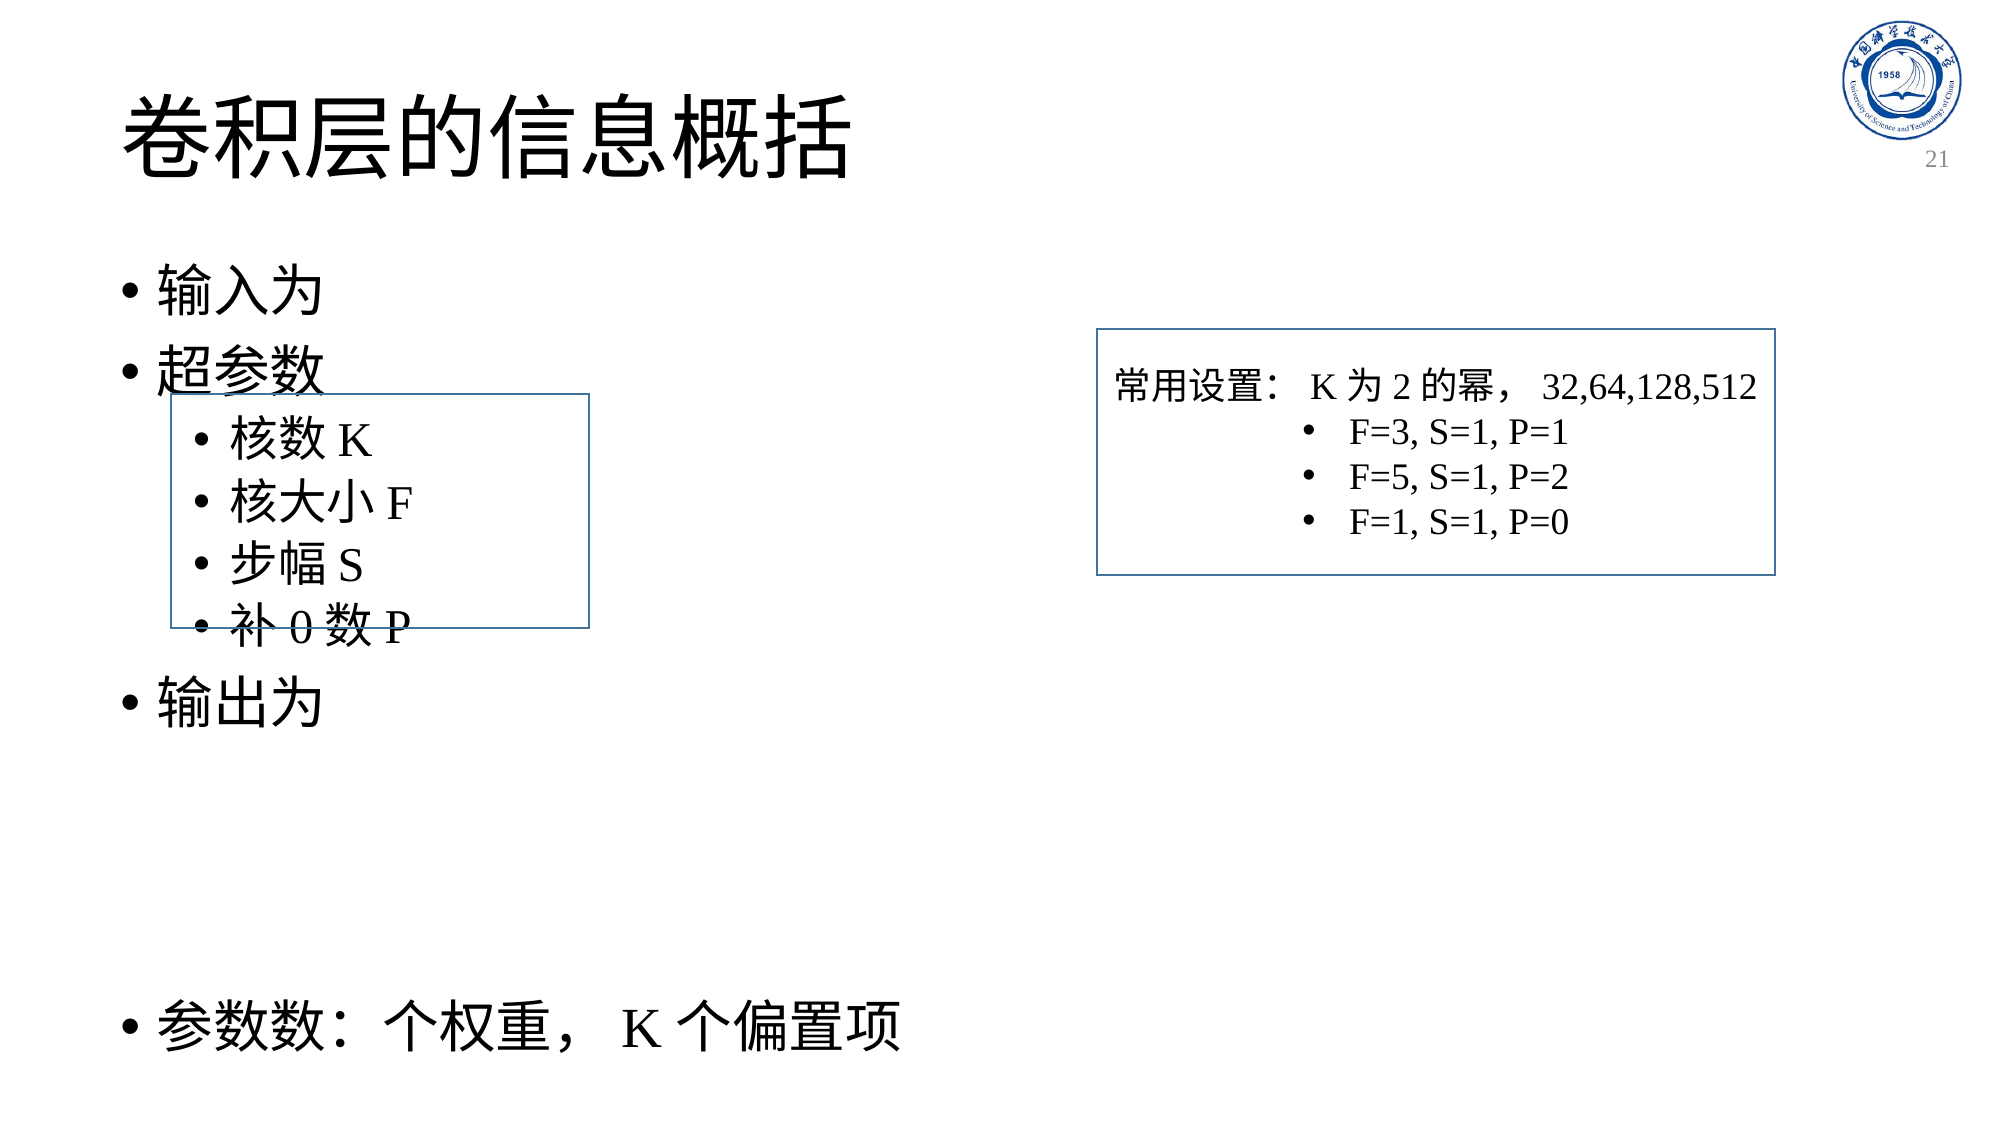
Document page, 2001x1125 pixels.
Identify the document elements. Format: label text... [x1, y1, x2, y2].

text_box 常用设置：K为2的幂，32,64,128,512 F=3, S=1, P=1 F=5, S=1, P=2 F=1, S=1, P=0 [1096, 328, 1776, 576]
picture [1839, 17, 1965, 127]
title 卷积层的信息概括 [105, 59, 1900, 223]
slide_number 21 [1514, 127, 1965, 188]
text_box [170, 393, 590, 629]
